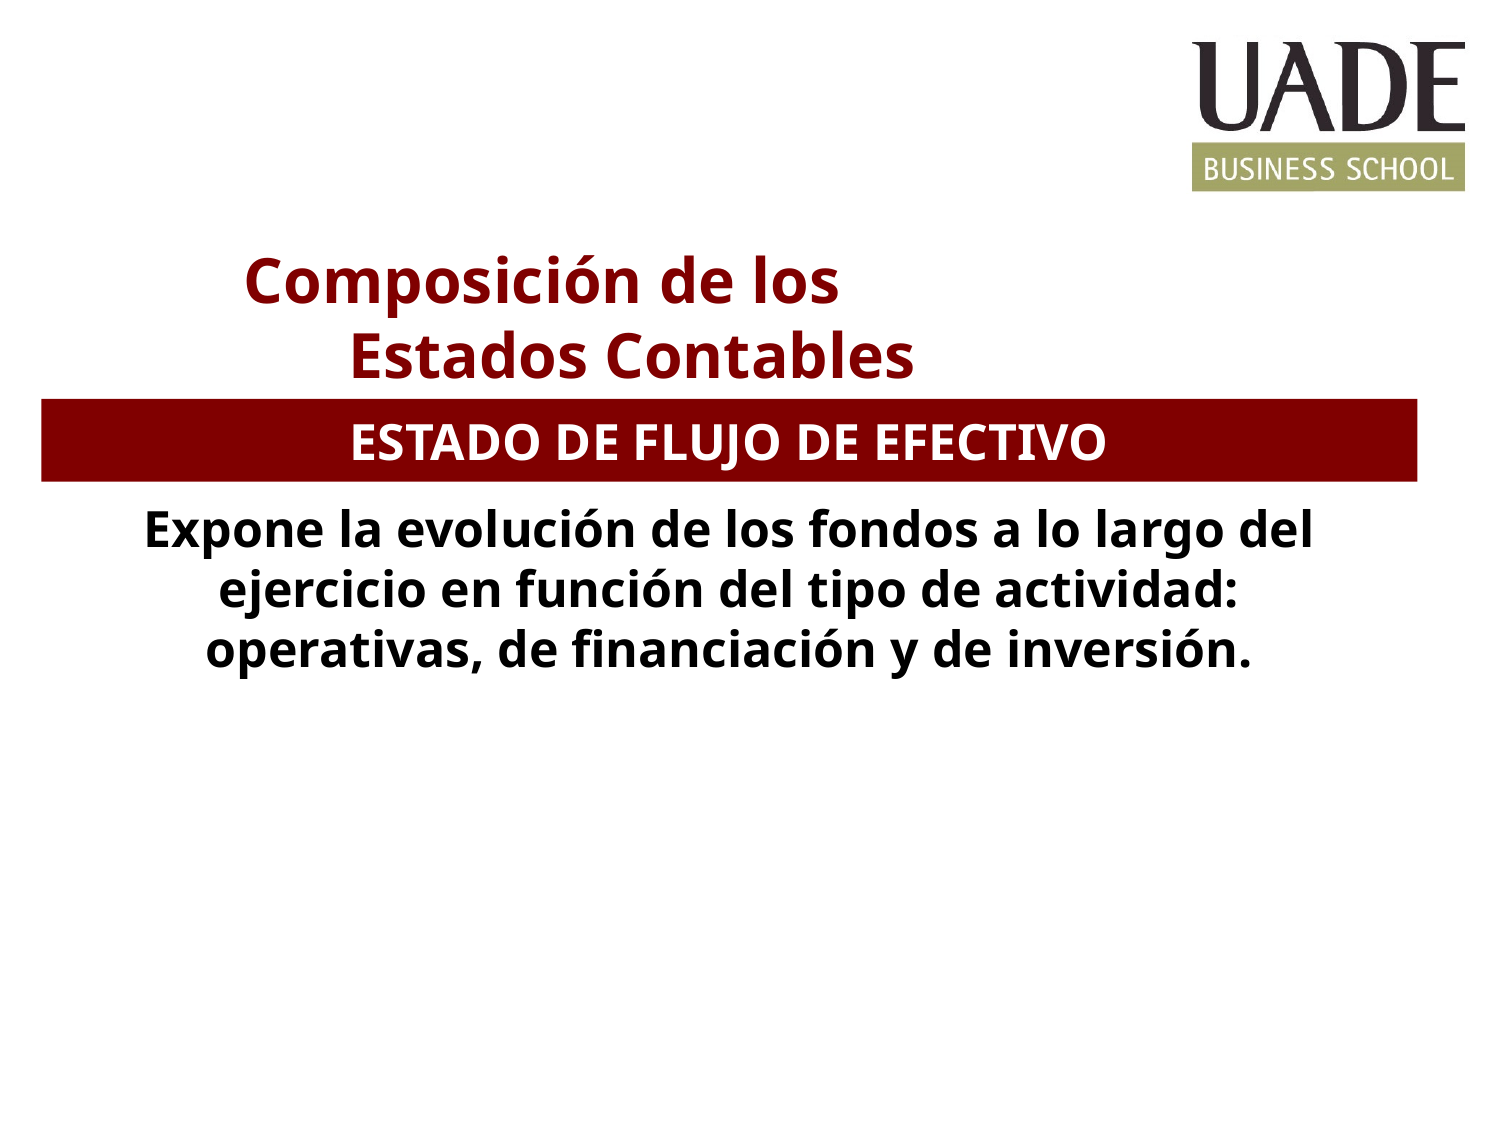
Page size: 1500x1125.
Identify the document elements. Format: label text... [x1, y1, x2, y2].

text_box Expone la evolución de los fondos a lo largo del ejercicio en función del tipo de actividad: operativas, de financiación y de inversión. [82, 490, 1376, 686]
picture [1186, 34, 1470, 194]
text_box ESTADO DE FLUJO DE EFECTIVO [41, 398, 1418, 482]
text_box Composición de los Estados Contables [171, 233, 1093, 398]
